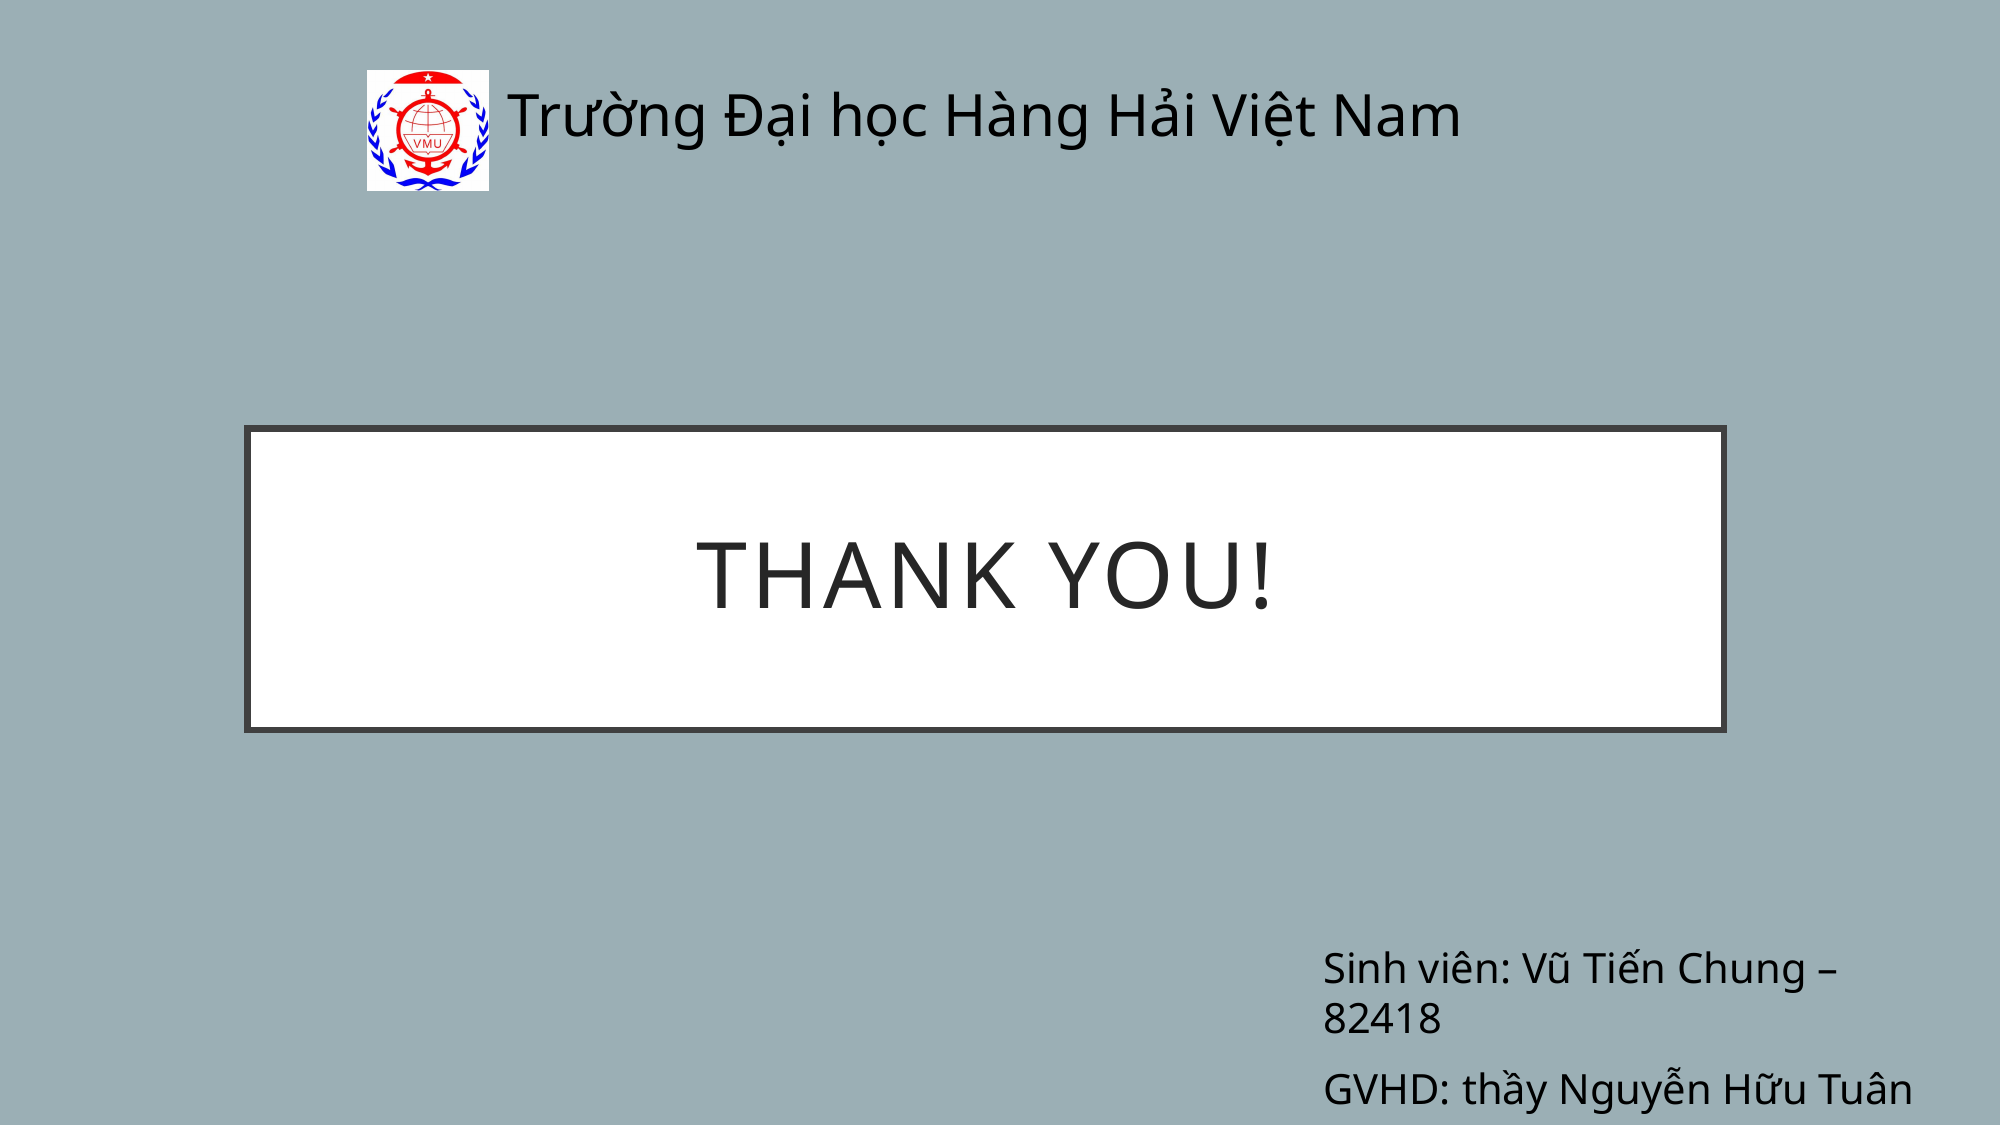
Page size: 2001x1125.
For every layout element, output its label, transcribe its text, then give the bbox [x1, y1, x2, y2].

text_box Trường Đại học Hàng Hải Việt Nam [427, 70, 1544, 275]
title Thank you! [244, 425, 1727, 733]
picture [367, 70, 489, 191]
subtitle Sinh viên: Vũ Tiến Chung – 82418 GVHD: thầy Nguyễn Hữu Tuân [1308, 934, 1977, 1080]
